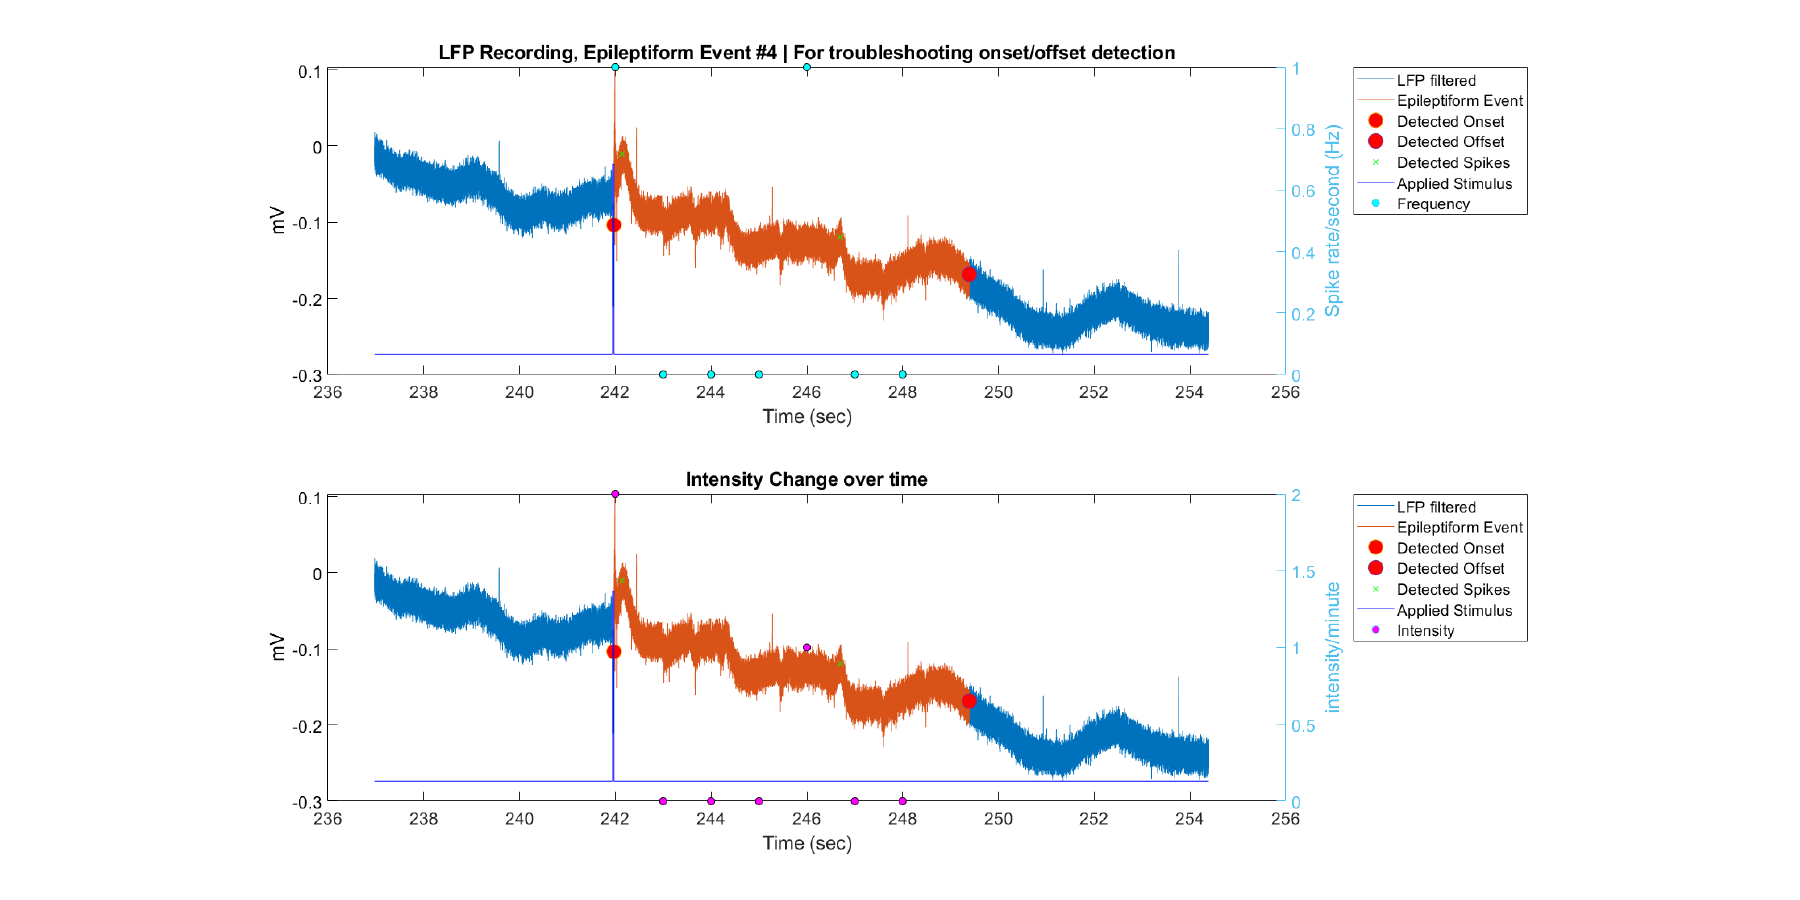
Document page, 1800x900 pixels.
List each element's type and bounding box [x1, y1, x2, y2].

picture [126, 0, 1674, 900]
